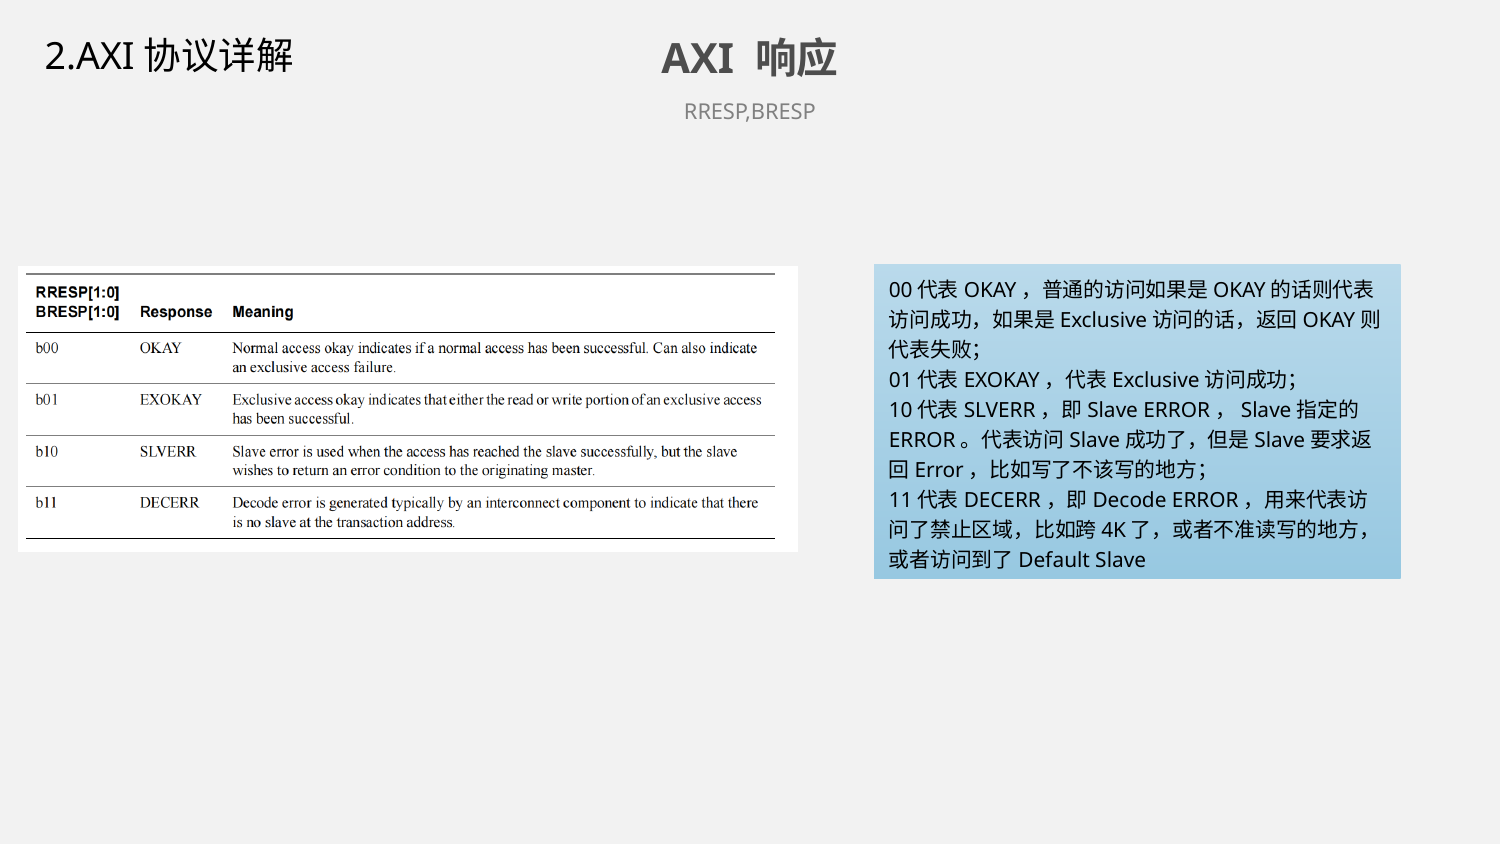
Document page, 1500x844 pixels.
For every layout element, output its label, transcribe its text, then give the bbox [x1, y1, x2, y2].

text_box AXI 响应 [512, 24, 988, 89]
text_box 00代表OKAY，普通的访问如果是OKAY的话则代表访问成功，如果是Exclusive访问的话，返回OKAY则代表失败； 01代表EXOKAY，代表Exclusive访问成功； 10代表SLVERR，即Slave ERROR，Slave指定的ERROR。代表访问Slave成功了，但是Slave要求返回Error，比如写了不该写的地方； 11代表DECERR，即Decode ERROR，用来代表访问了禁止区域，比如跨4K了，或者不准读写的地方，或者访问到了Default Slave [874, 264, 1401, 579]
text_box RRESP,BRESP [474, 89, 1025, 131]
text_box 2.AXI协议详解 [29, 24, 361, 84]
picture [18, 266, 798, 552]
